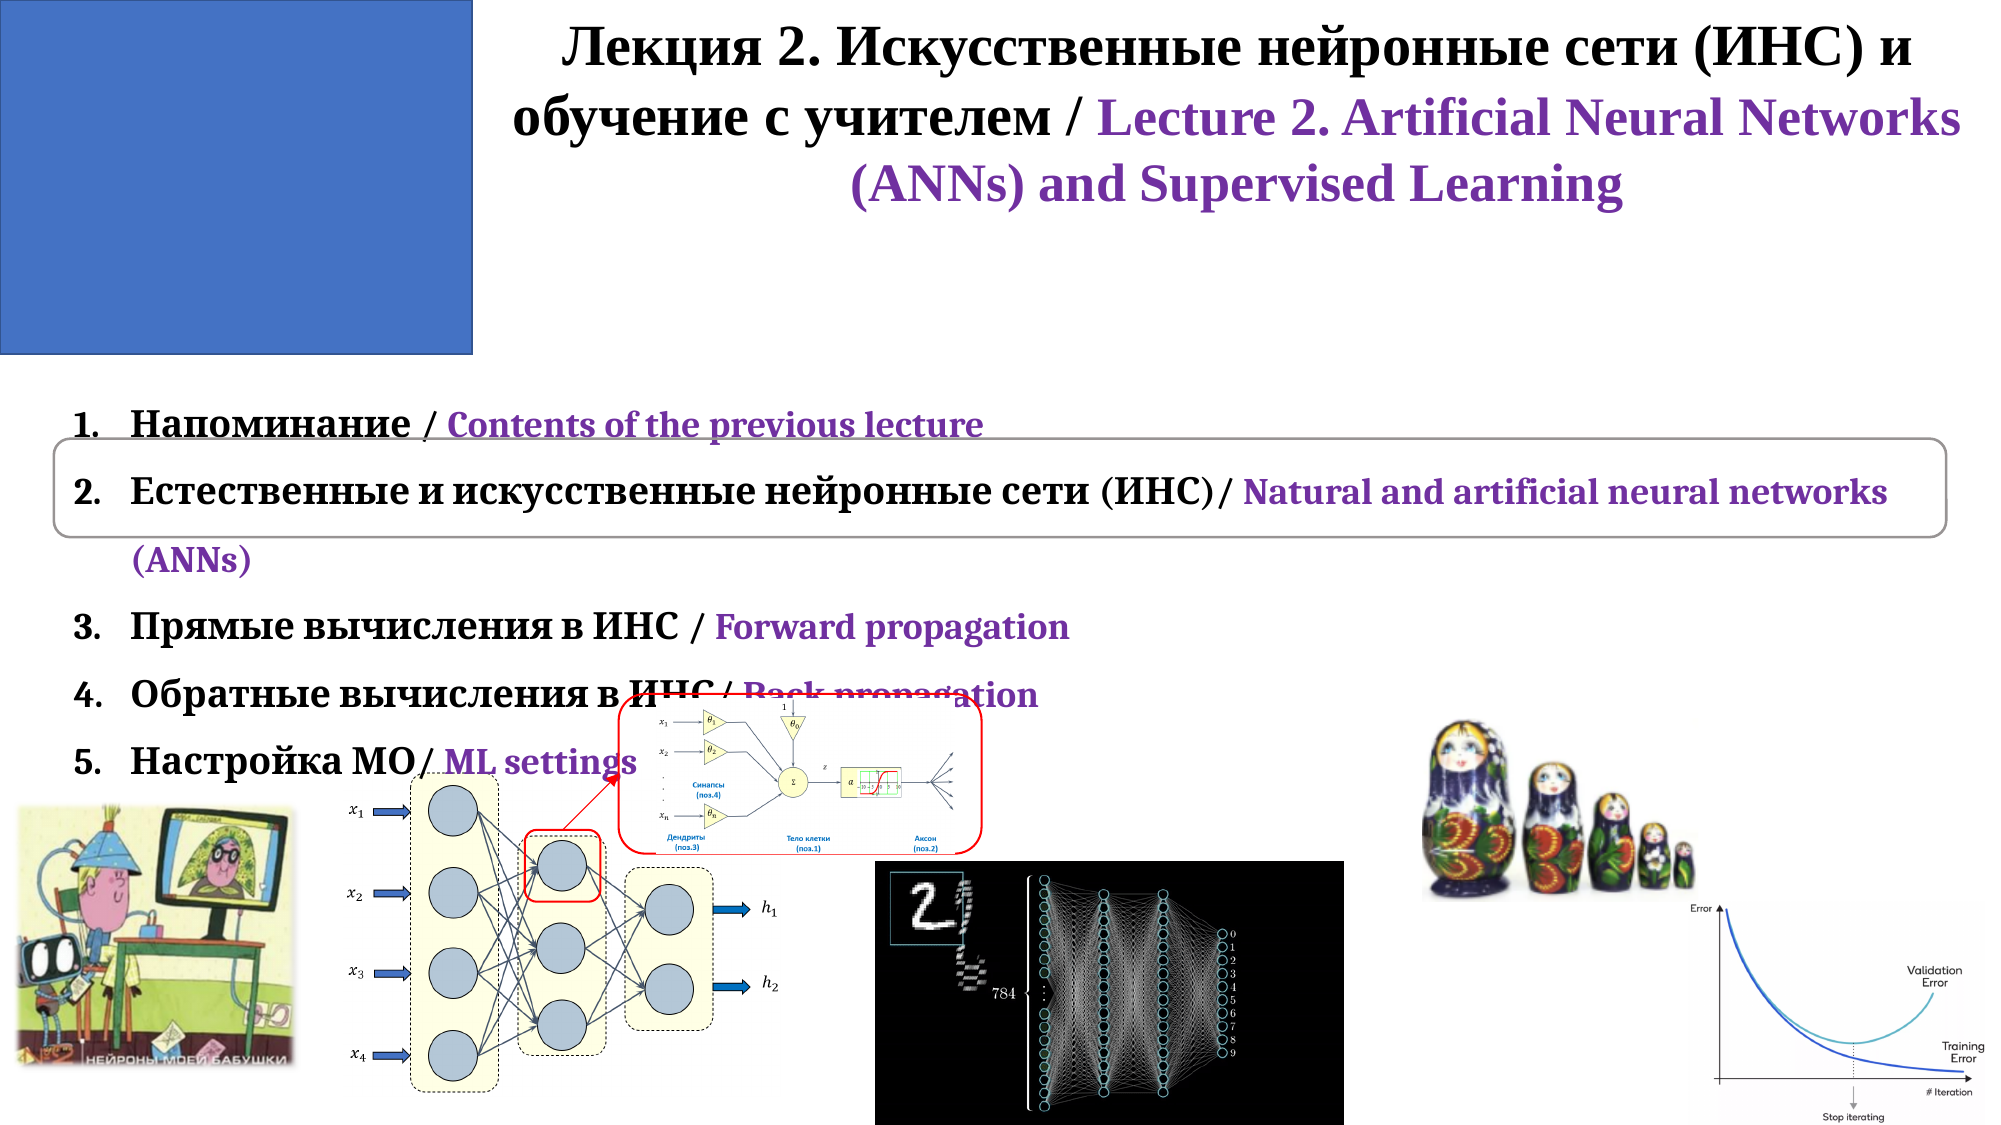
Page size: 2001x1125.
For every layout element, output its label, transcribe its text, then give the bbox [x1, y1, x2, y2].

picture [1422, 718, 1985, 1125]
text_box Напоминание / Contents of the previous lecture Естественные и искусственные нейронные сети (ИНС)/ Natural and artificial neural networks (ANNs) Прямые вычисления в ИНС / Forward propagation Обратные вычисления в ИНС/ Back propagation Настройка МО/ ML settings [59, 369, 1947, 453]
picture [343, 698, 955, 1097]
picture [13, 801, 297, 1068]
text_box Лекция 2. Искусственные нейронные сети (ИНС) и обучение с учителем / Lecture 2. Artificial Neural Networks (ANNs) and Supervised Learning [475, 0, 2000, 220]
picture [875, 861, 1344, 1125]
text_box [53, 438, 1947, 538]
text_box Напоминание / Contents of the previous lecture Естественные и искусственные нейронные сети (ИНС)/ Natural and artificial neural networks (ANNs) Прямые вычисления в ИНС / Forward propagation Обратные вычисления в ИНС/ Back propagation Настройка МО/ ML settings [59, 523, 1947, 790]
text_box [617, 692, 983, 855]
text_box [562, 773, 619, 830]
